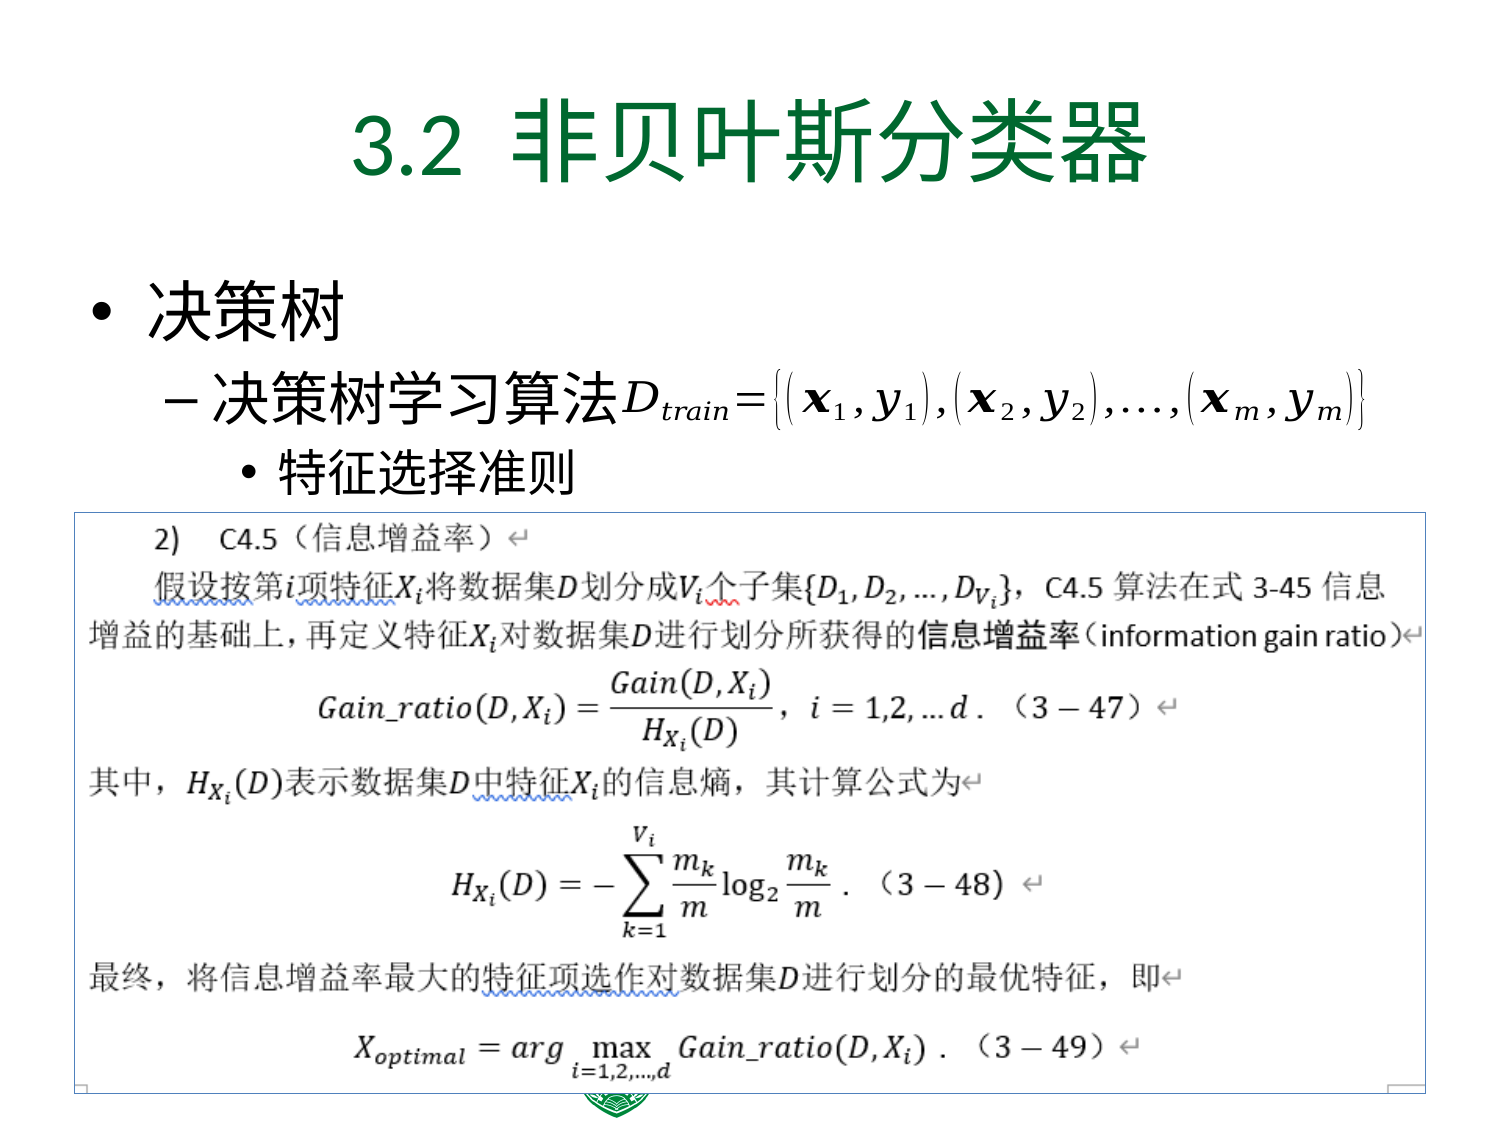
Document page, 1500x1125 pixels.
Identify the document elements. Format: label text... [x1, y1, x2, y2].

title 3.2 非贝叶斯分类器 [75, 45, 1425, 233]
list 决策树 决策树学习算法 特征选择准则 [75, 262, 1425, 512]
picture [74, 512, 1426, 1119]
